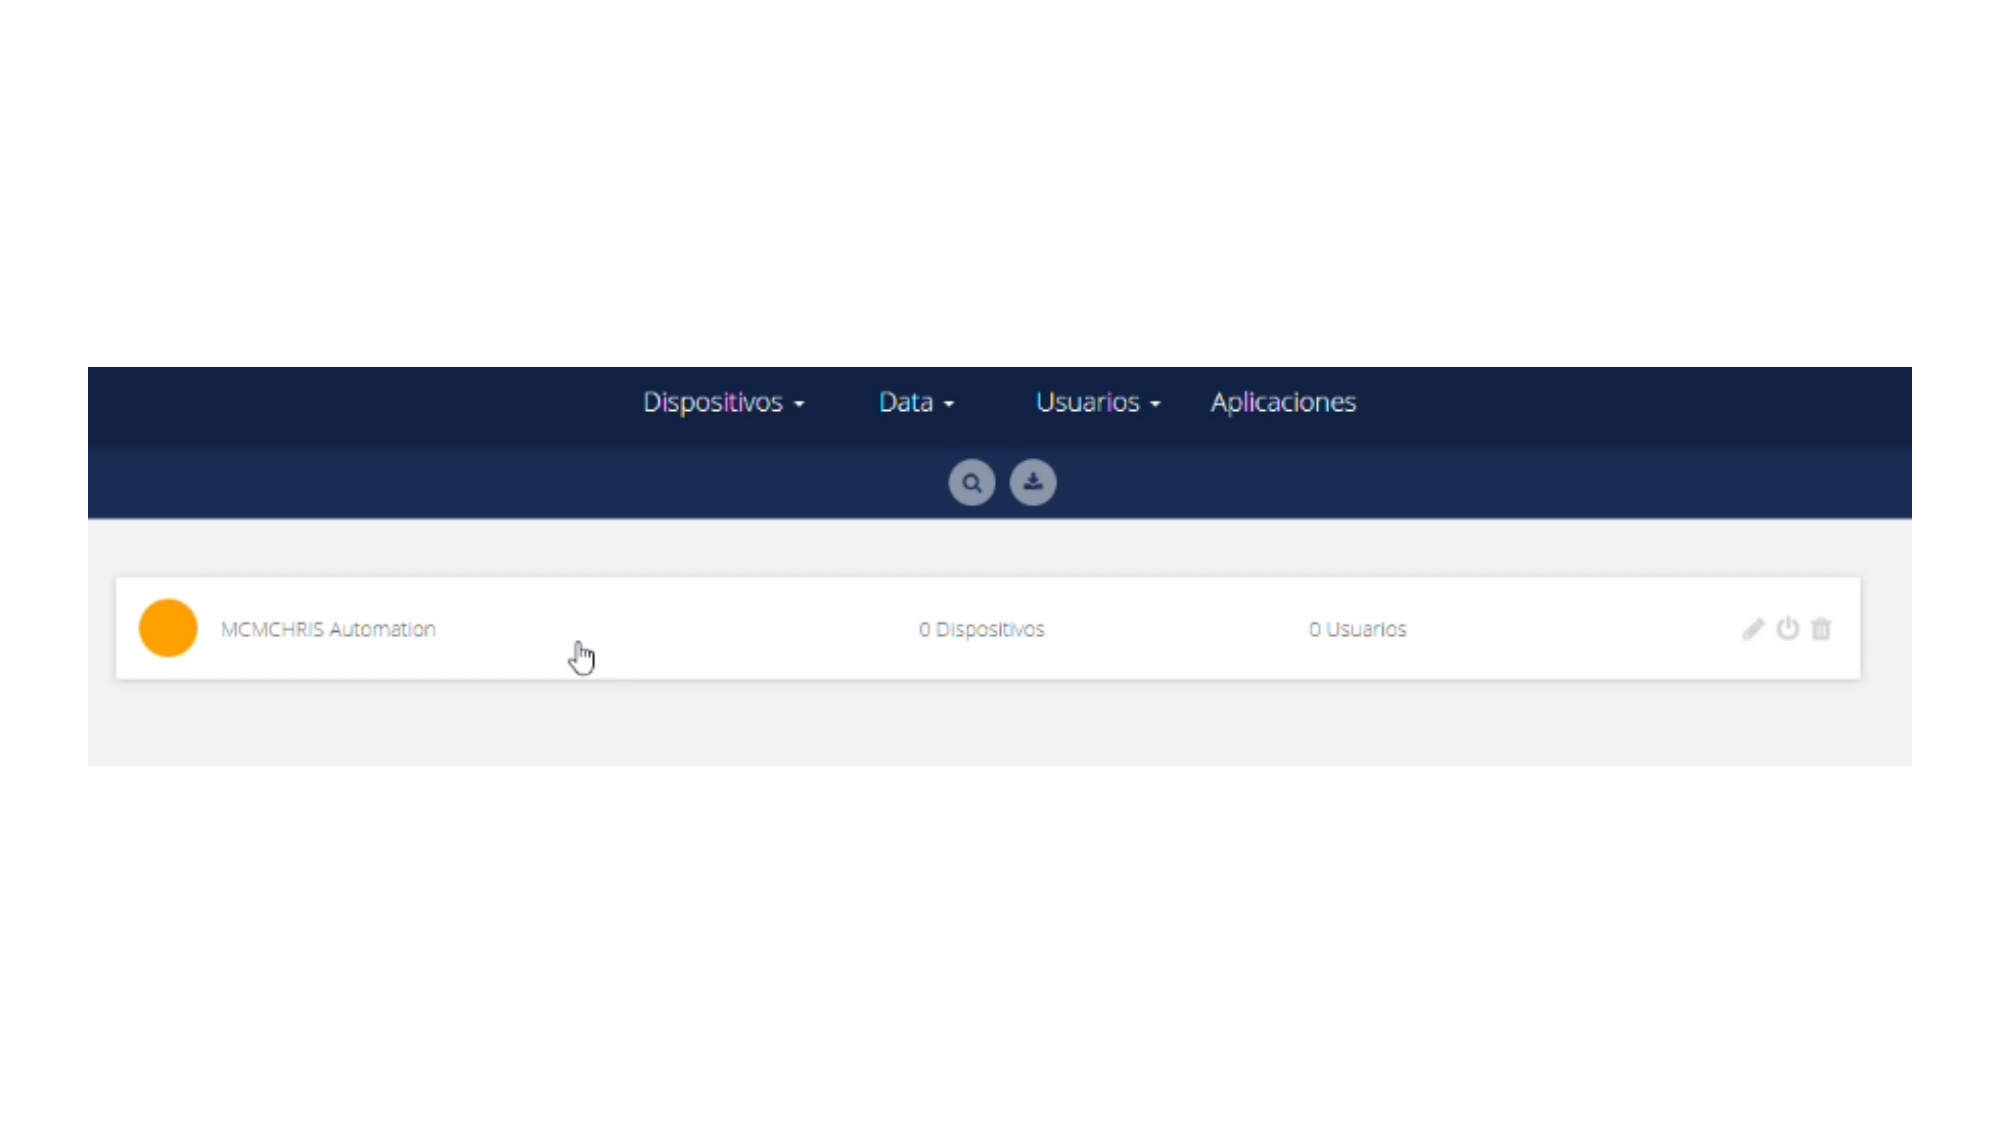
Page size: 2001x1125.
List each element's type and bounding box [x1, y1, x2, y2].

list [88, 367, 1912, 766]
